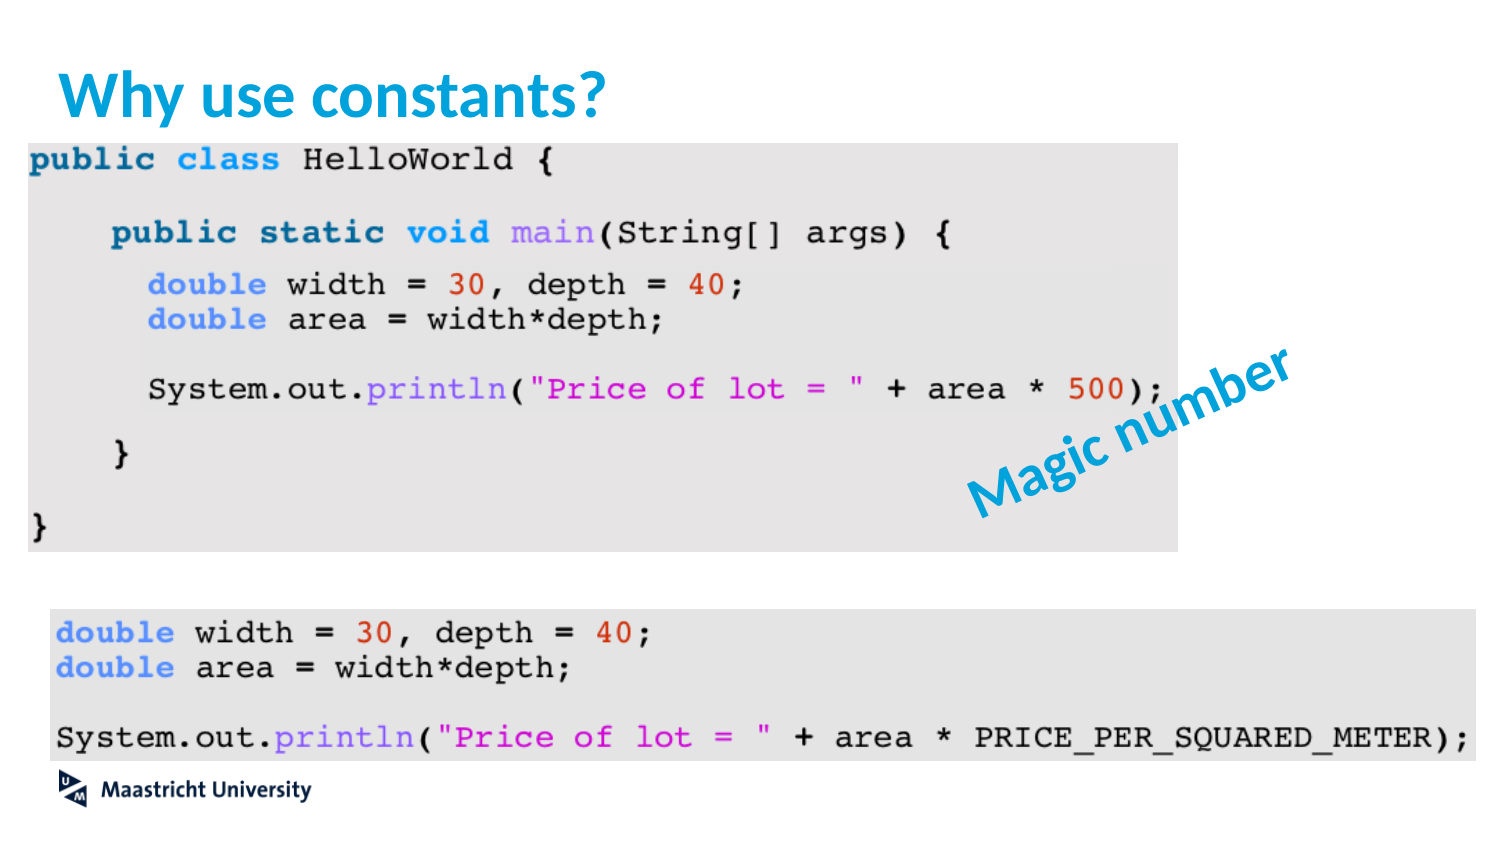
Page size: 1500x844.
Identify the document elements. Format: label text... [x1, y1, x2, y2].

picture [141, 264, 1167, 414]
text_box Magic number [1183, 308, 1320, 449]
title Why use constants? [59, 50, 1425, 144]
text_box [28, 143, 1178, 552]
picture [50, 609, 1477, 761]
